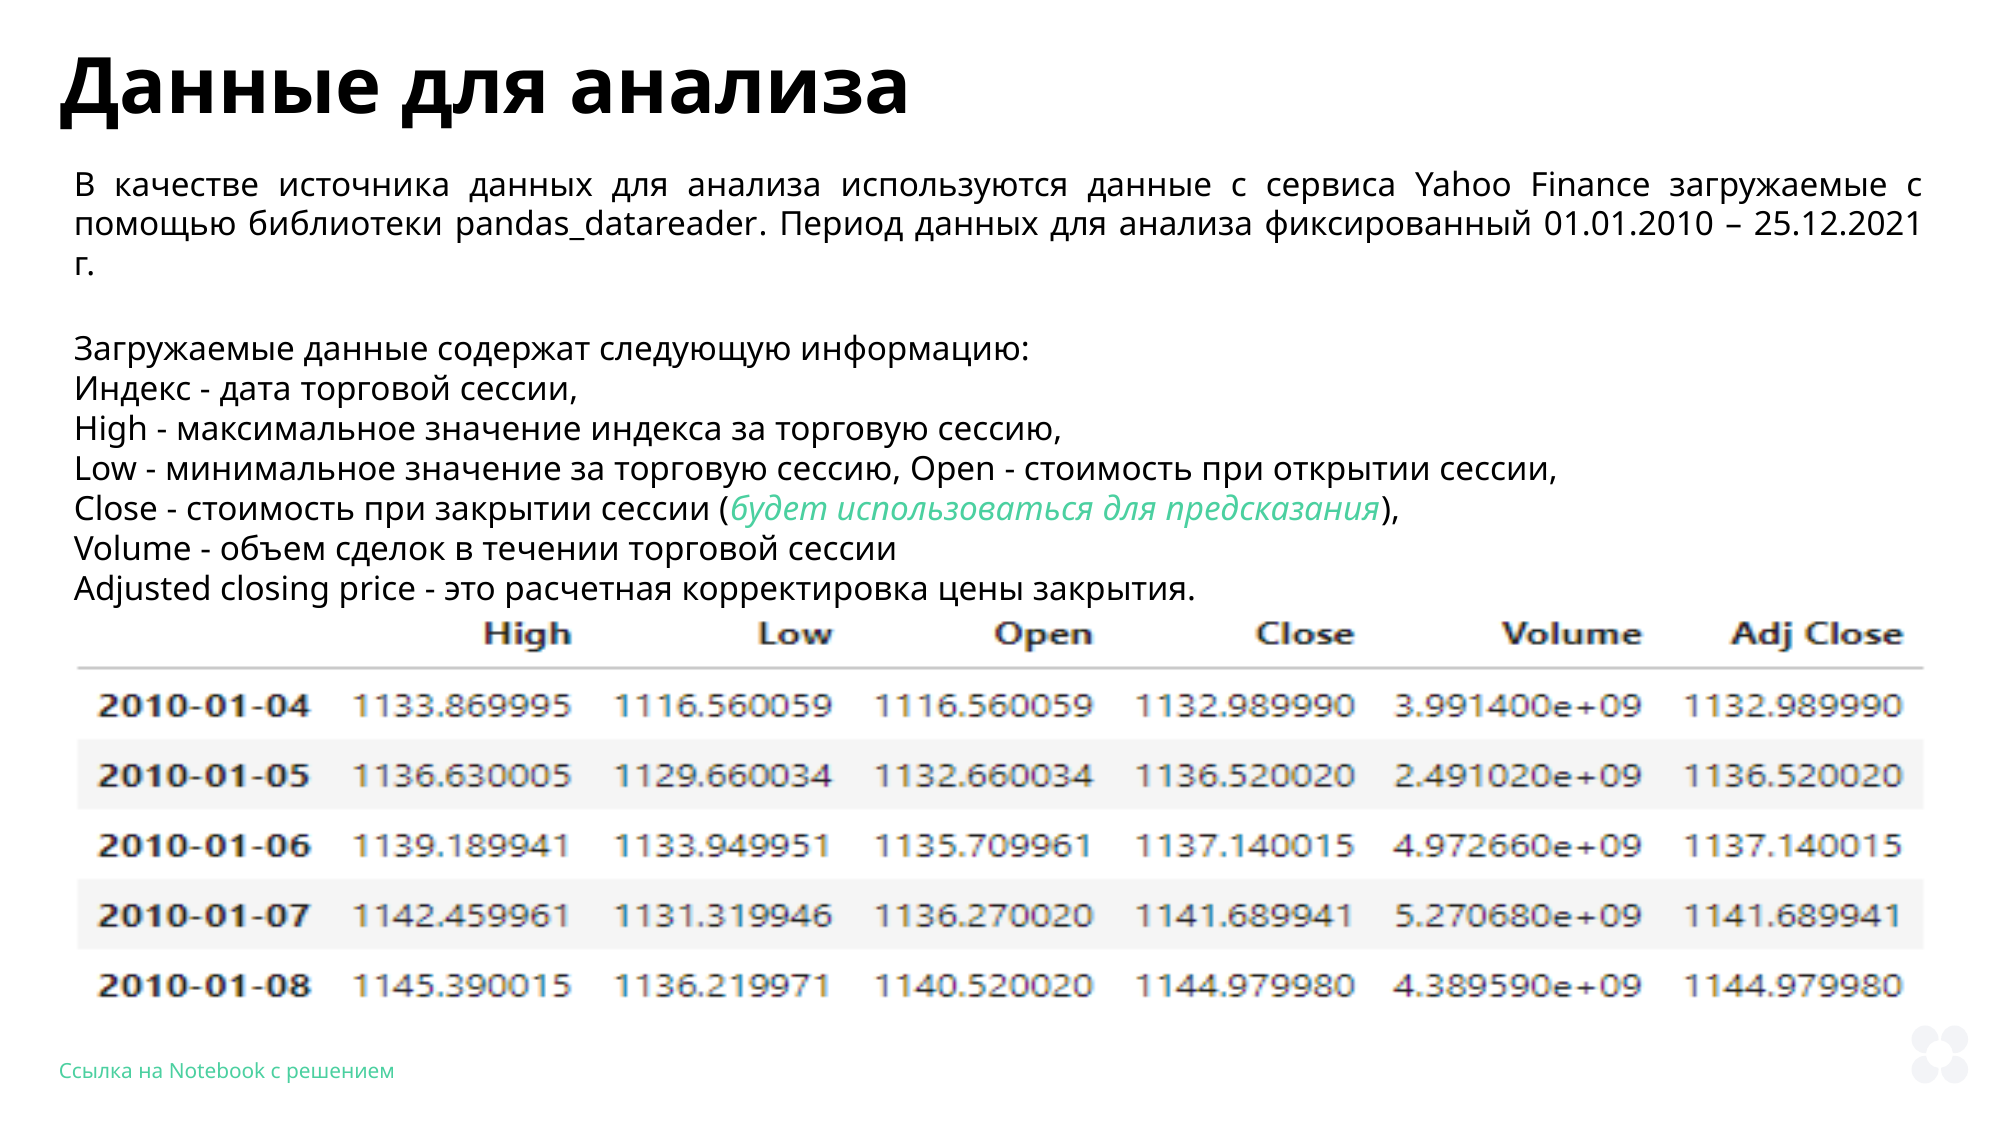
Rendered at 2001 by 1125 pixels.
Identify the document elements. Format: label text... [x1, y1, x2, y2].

text_box Ссылка на Notebook с решением [58, 1049, 1467, 1094]
picture [58, 600, 1941, 1025]
text_box В качестве источника данных для анализа используются данные с сервиса Yahoo Finance загружаемые с помощью библиотеки pandas_datareader. Период данных для анализа фиксированный 01.01.2010 – 25.12.2021 г. Загружаемые данные содержат следующую информацию: Индекс - дата торговой сессии, High - максимальное значение индекса за торговую сессию, Low - минимальное значение за торговую сессию, Open - стоимость при открытии сессии, Close - стоимость при закрытии сессии (будет использоваться для предсказания), Volume - объем сделок в течении торговой сессии Adjusted closing price - это расчетная корректировка цены закрытия. [58, 155, 1941, 600]
text_box Данные для анализа [60, 53, 1466, 148]
